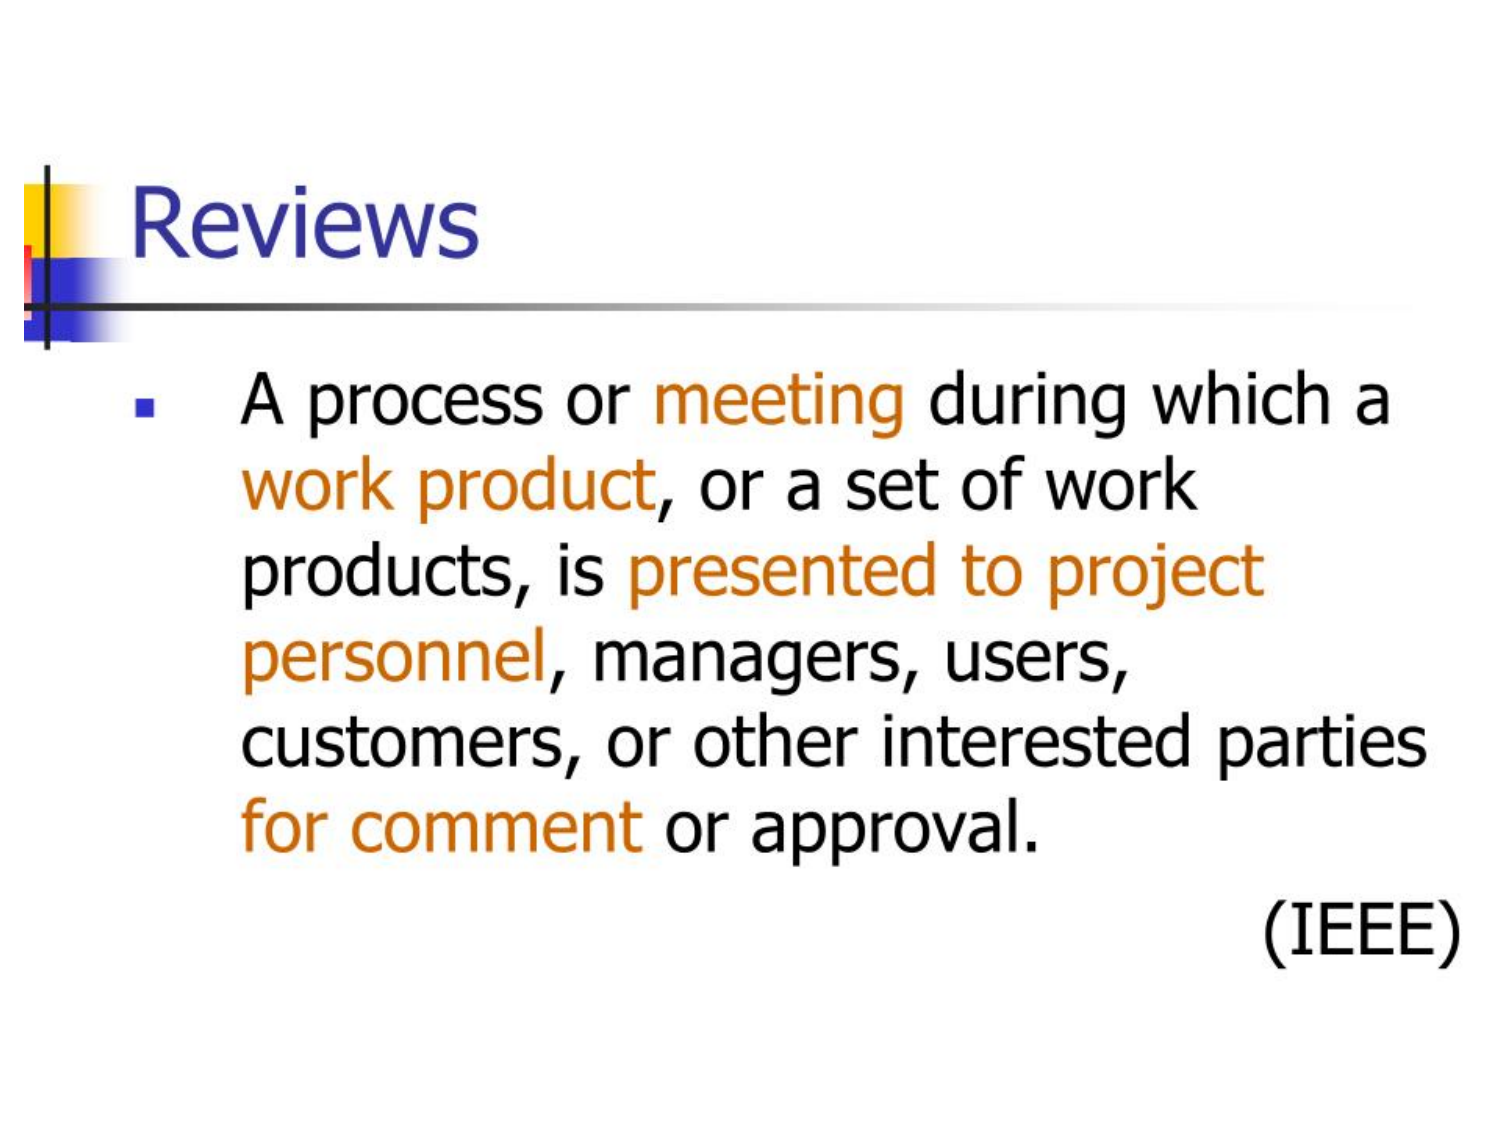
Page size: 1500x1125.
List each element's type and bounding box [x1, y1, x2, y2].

picture [24, 139, 1476, 986]
